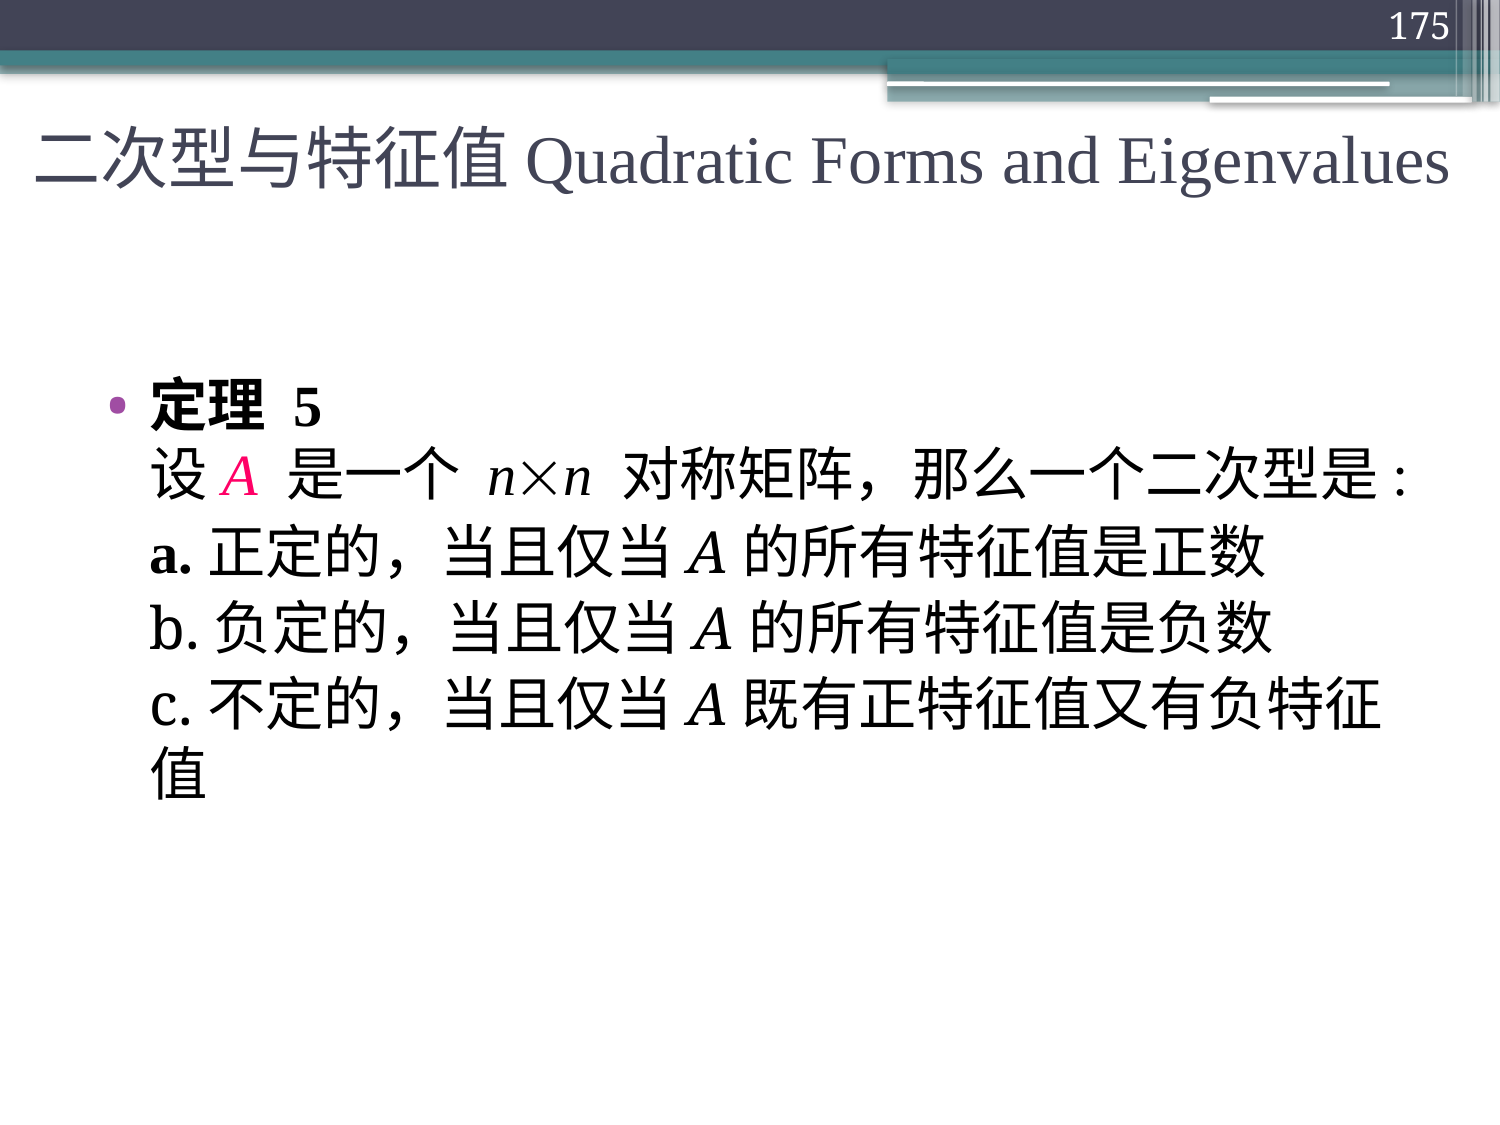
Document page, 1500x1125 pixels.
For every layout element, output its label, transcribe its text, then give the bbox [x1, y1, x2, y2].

list 定理 5 设A 是一个 nn 对称矩阵，那么一个二次型是: a.正定的，当且仅当A的所有特征值是正数 b.负定的，当且仅当A的所有特征值是负数 c.不定的，当且仅当A既有正特征值又有负特征值 [75, 368, 1425, 1079]
slide_number 175 [1341, 0, 1466, 61]
title 二次型与特征值Quadratic Forms and Eigenvalues [17, 68, 1471, 244]
